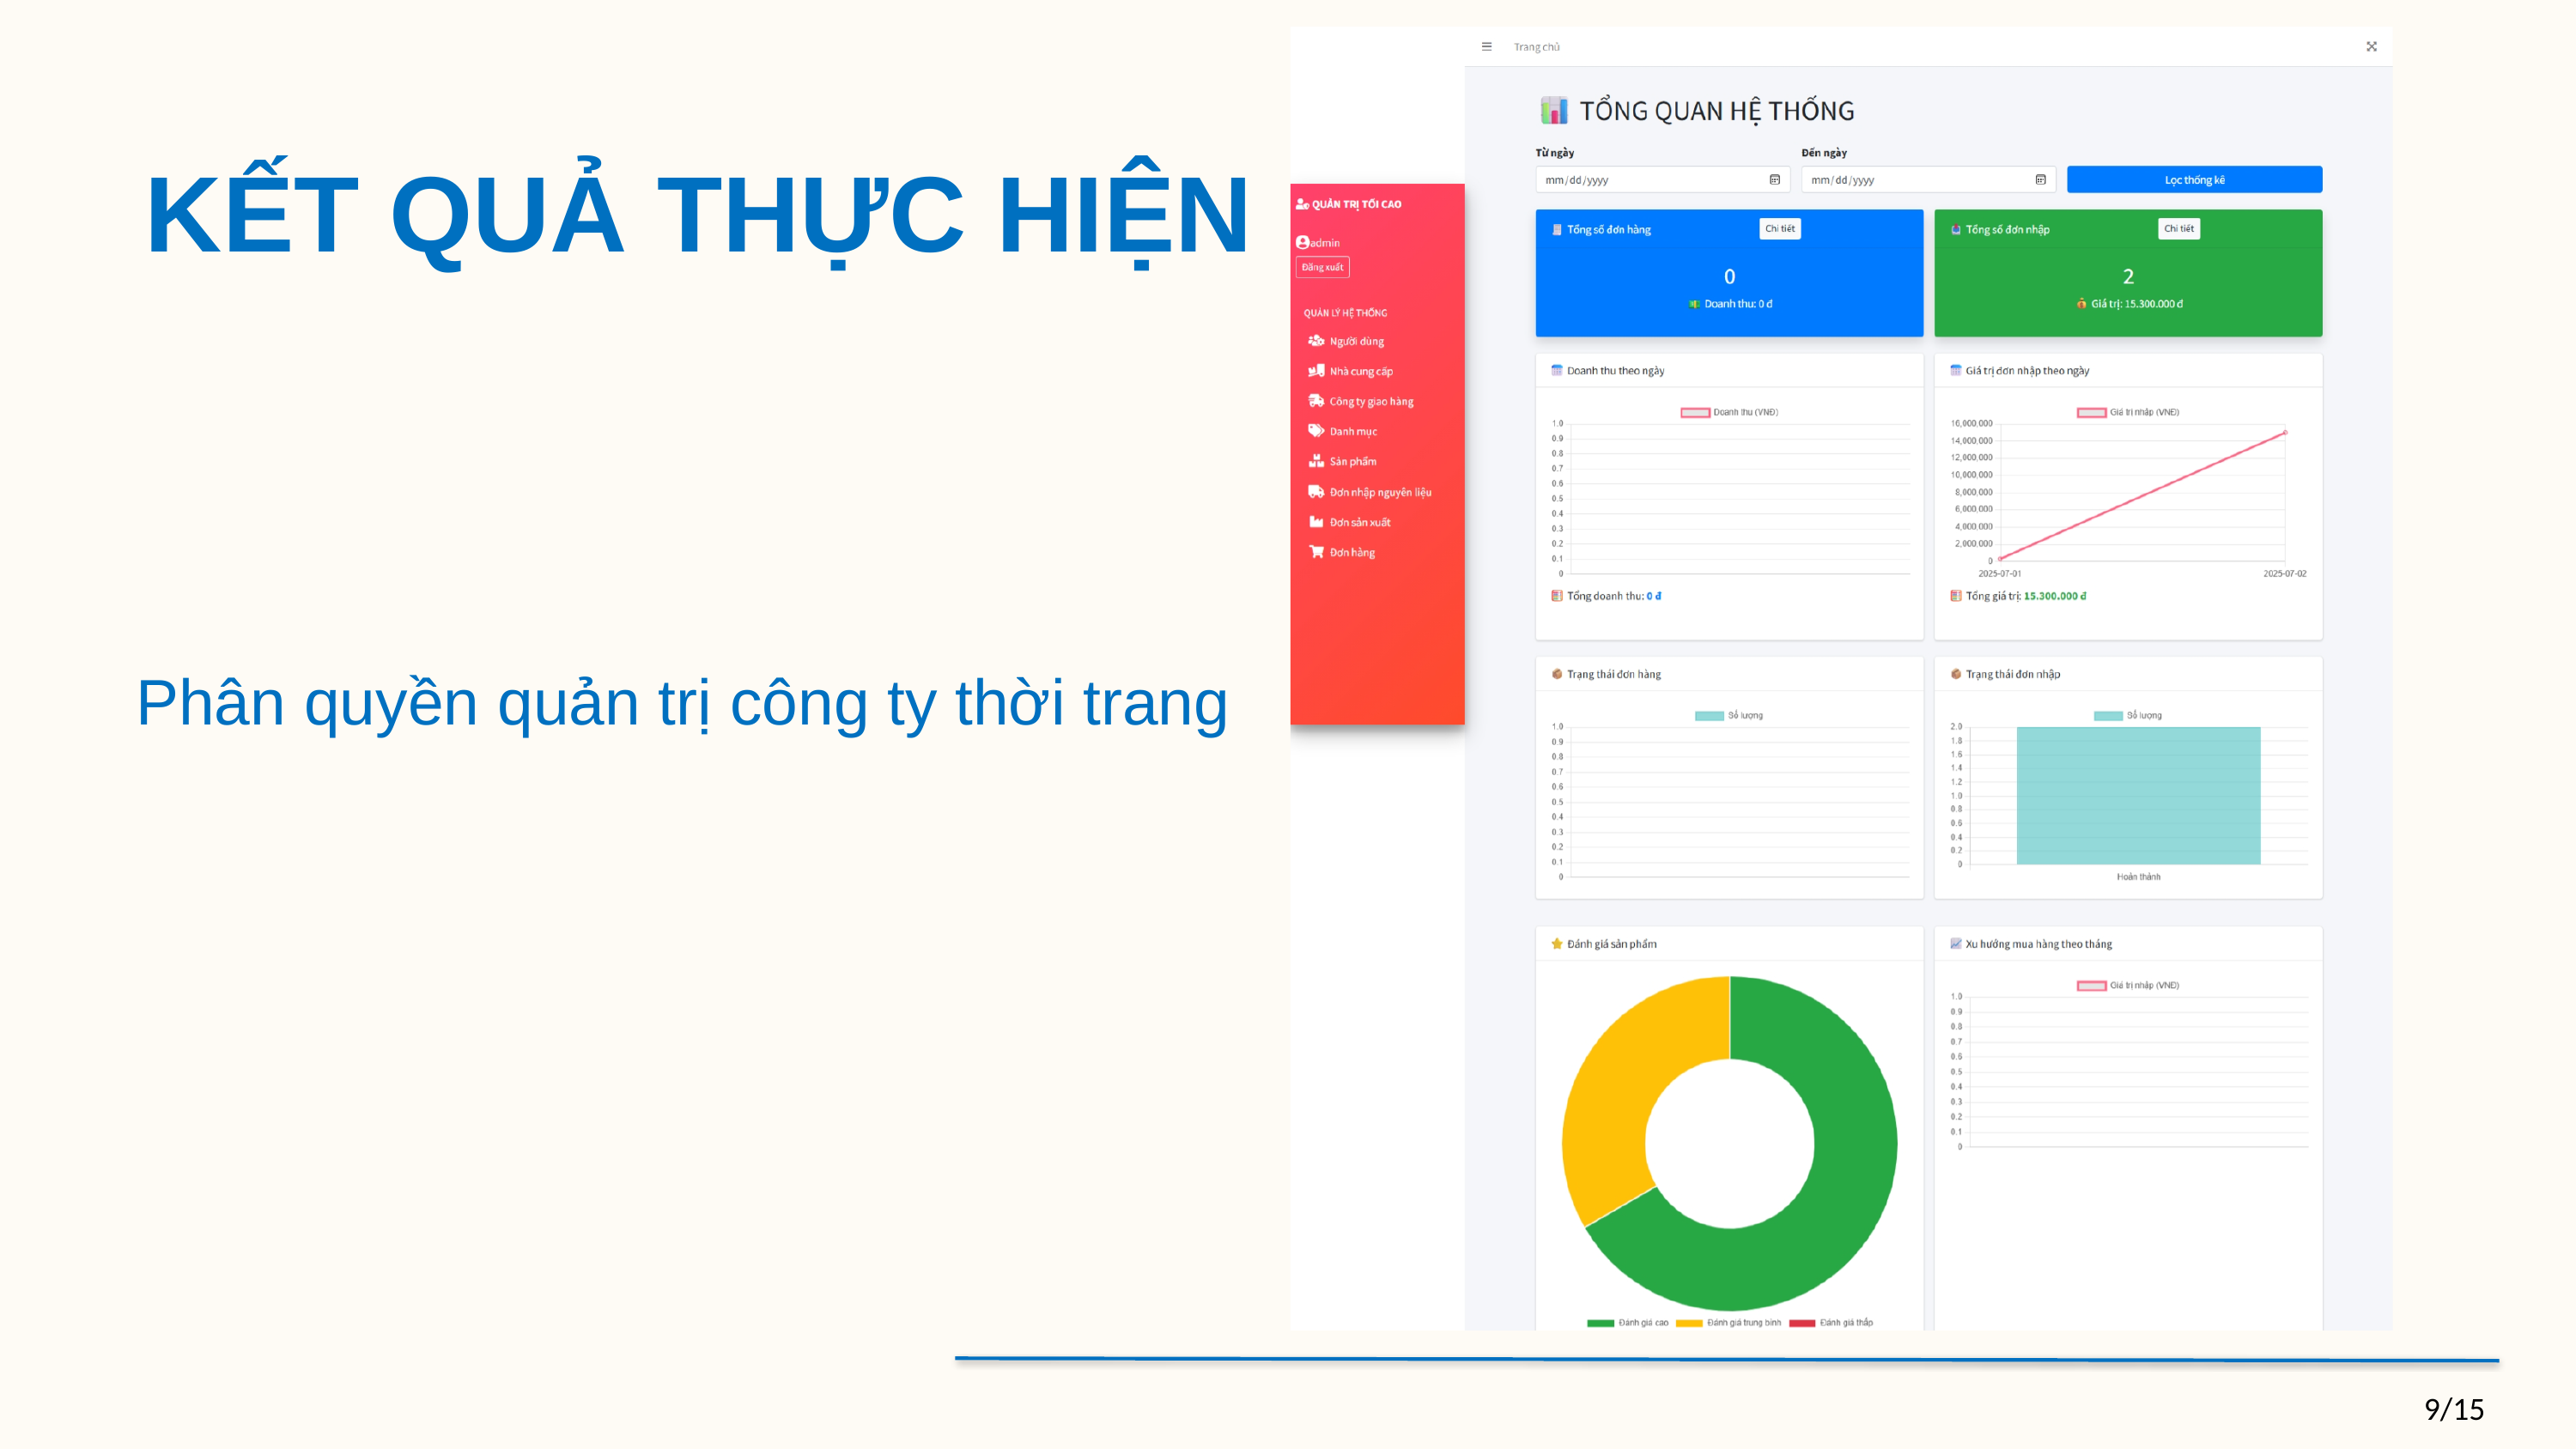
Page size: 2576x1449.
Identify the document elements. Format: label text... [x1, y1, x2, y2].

text_box KẾT QUẢ THỰC HIỆN [144, 80, 1285, 274]
picture [1290, 26, 2393, 1331]
text_box 9/15 [2411, 1381, 2499, 1434]
text_box [955, 1356, 2500, 1363]
text_box Phân quyền quản trị công ty thời trang [123, 653, 1244, 744]
